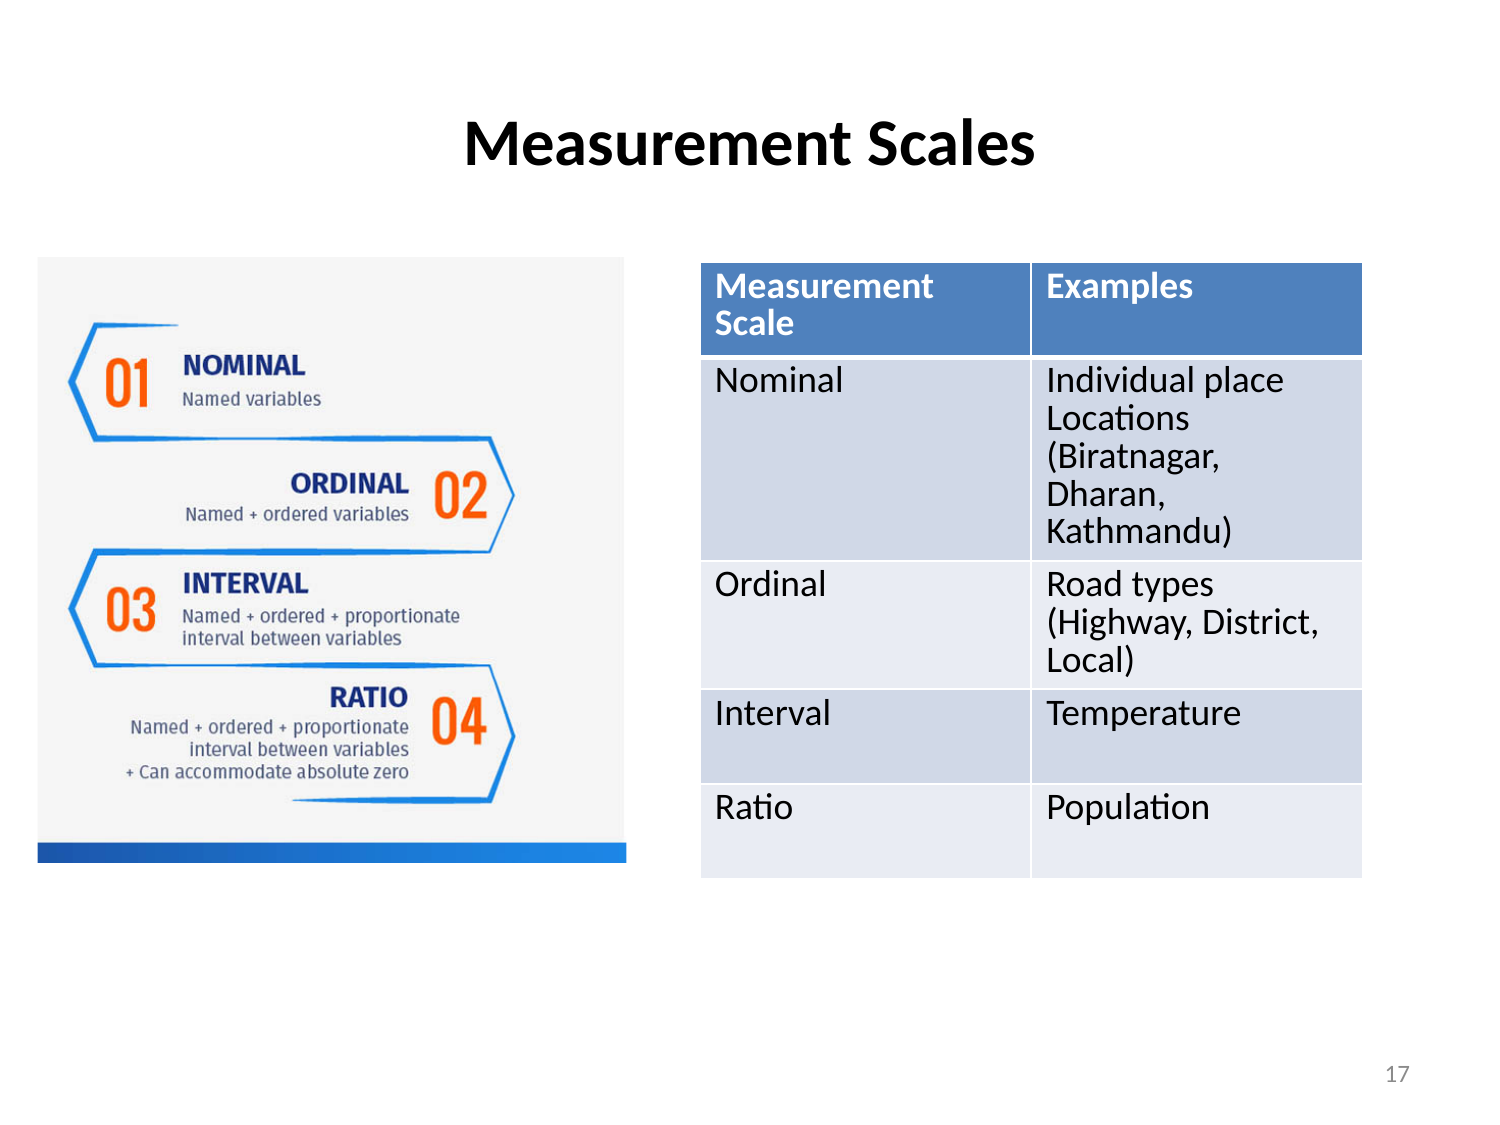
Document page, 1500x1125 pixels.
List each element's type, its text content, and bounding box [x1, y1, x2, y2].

slide_number 17 [1074, 1042, 1425, 1103]
table_header Measurement Scale [701, 263, 1030, 355]
picture [37, 257, 627, 863]
title Measurement Scales [75, 45, 1425, 233]
table_cell Nominal [701, 360, 1030, 560]
table_cell Individual place Locations (Biratnagar, Dharan, Kathmandu) [1032, 360, 1362, 560]
table_cell Population [1032, 785, 1362, 878]
table_cell Interval [701, 690, 1030, 783]
table_cell Temperature [1032, 690, 1362, 783]
table_cell Ratio [701, 785, 1030, 878]
table_header Examples [1032, 263, 1362, 355]
table_cell Road types (Highway, District, Local) [1032, 562, 1362, 688]
table_cell Ordinal [701, 562, 1030, 688]
